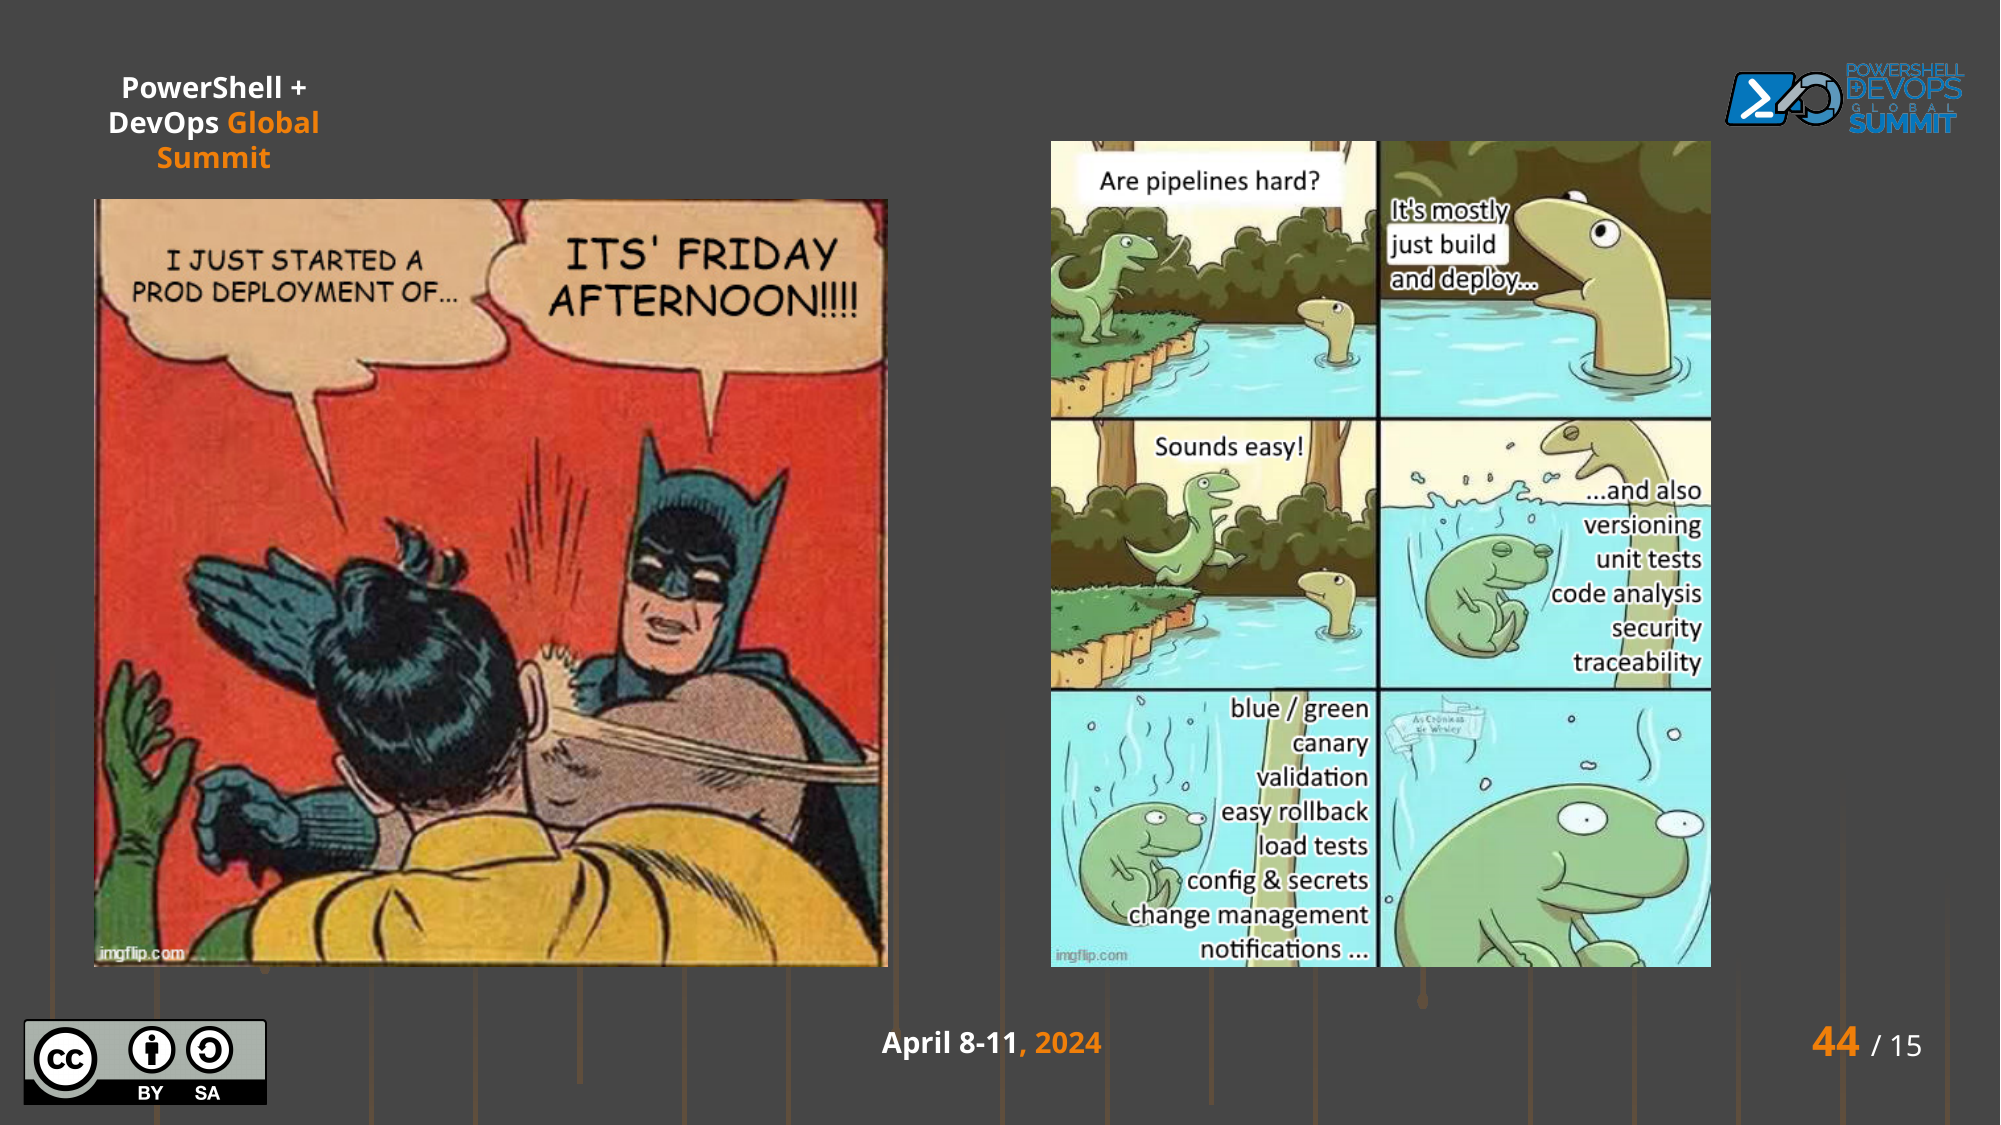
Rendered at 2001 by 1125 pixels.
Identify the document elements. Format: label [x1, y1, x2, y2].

picture [23, 1019, 267, 1105]
picture [1725, 61, 1965, 139]
picture [94, 199, 888, 967]
picture [1051, 141, 1711, 967]
